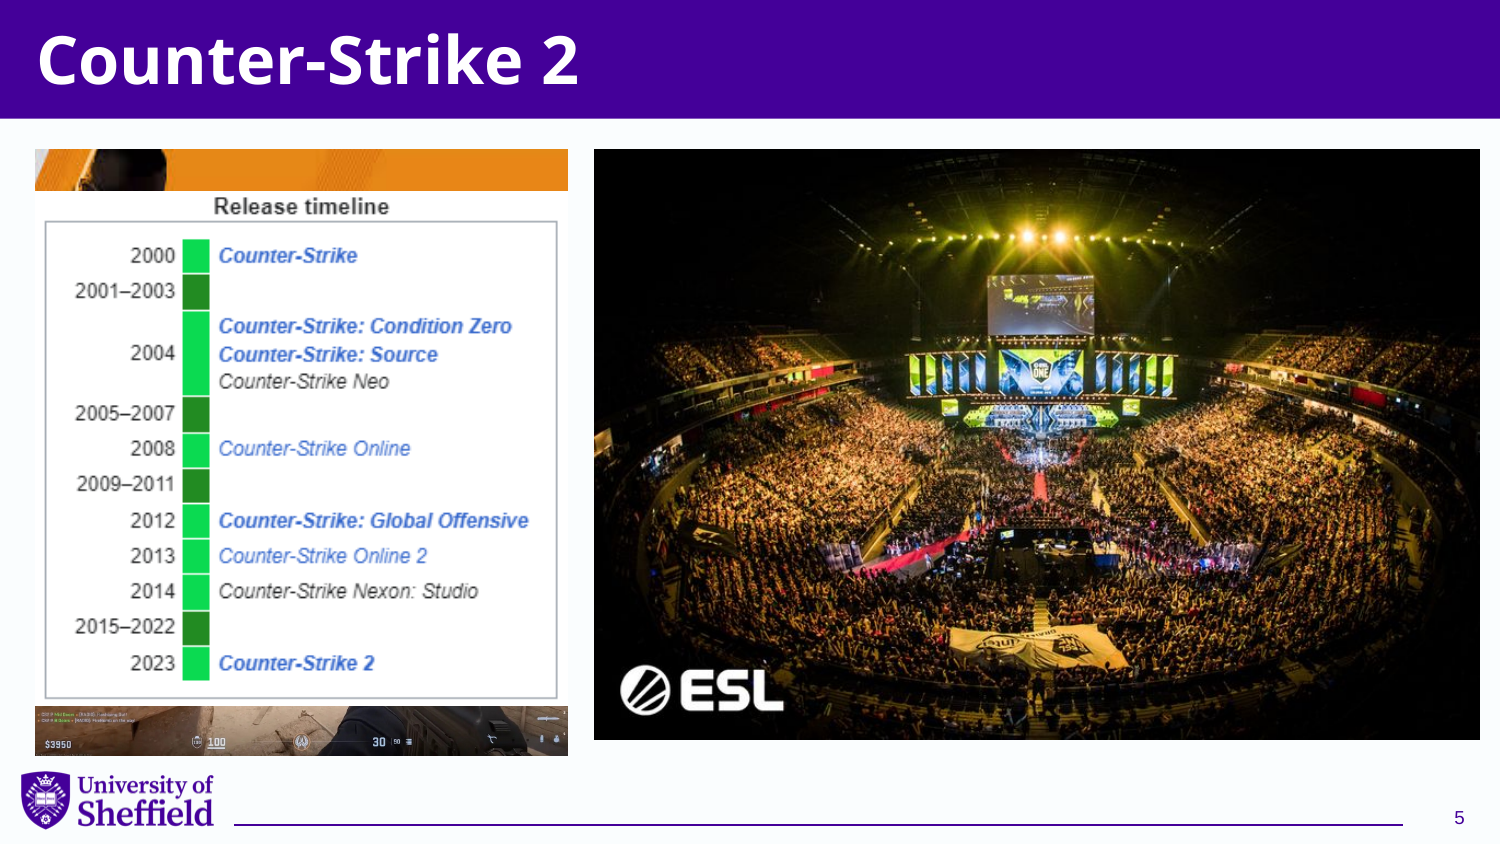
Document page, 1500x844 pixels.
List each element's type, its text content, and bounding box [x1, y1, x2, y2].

slide_number 5 [1402, 786, 1480, 844]
picture [593, 148, 1481, 740]
picture [35, 148, 568, 757]
picture [21, 771, 214, 830]
title Counter-Strike 2 [21, 12, 1366, 107]
